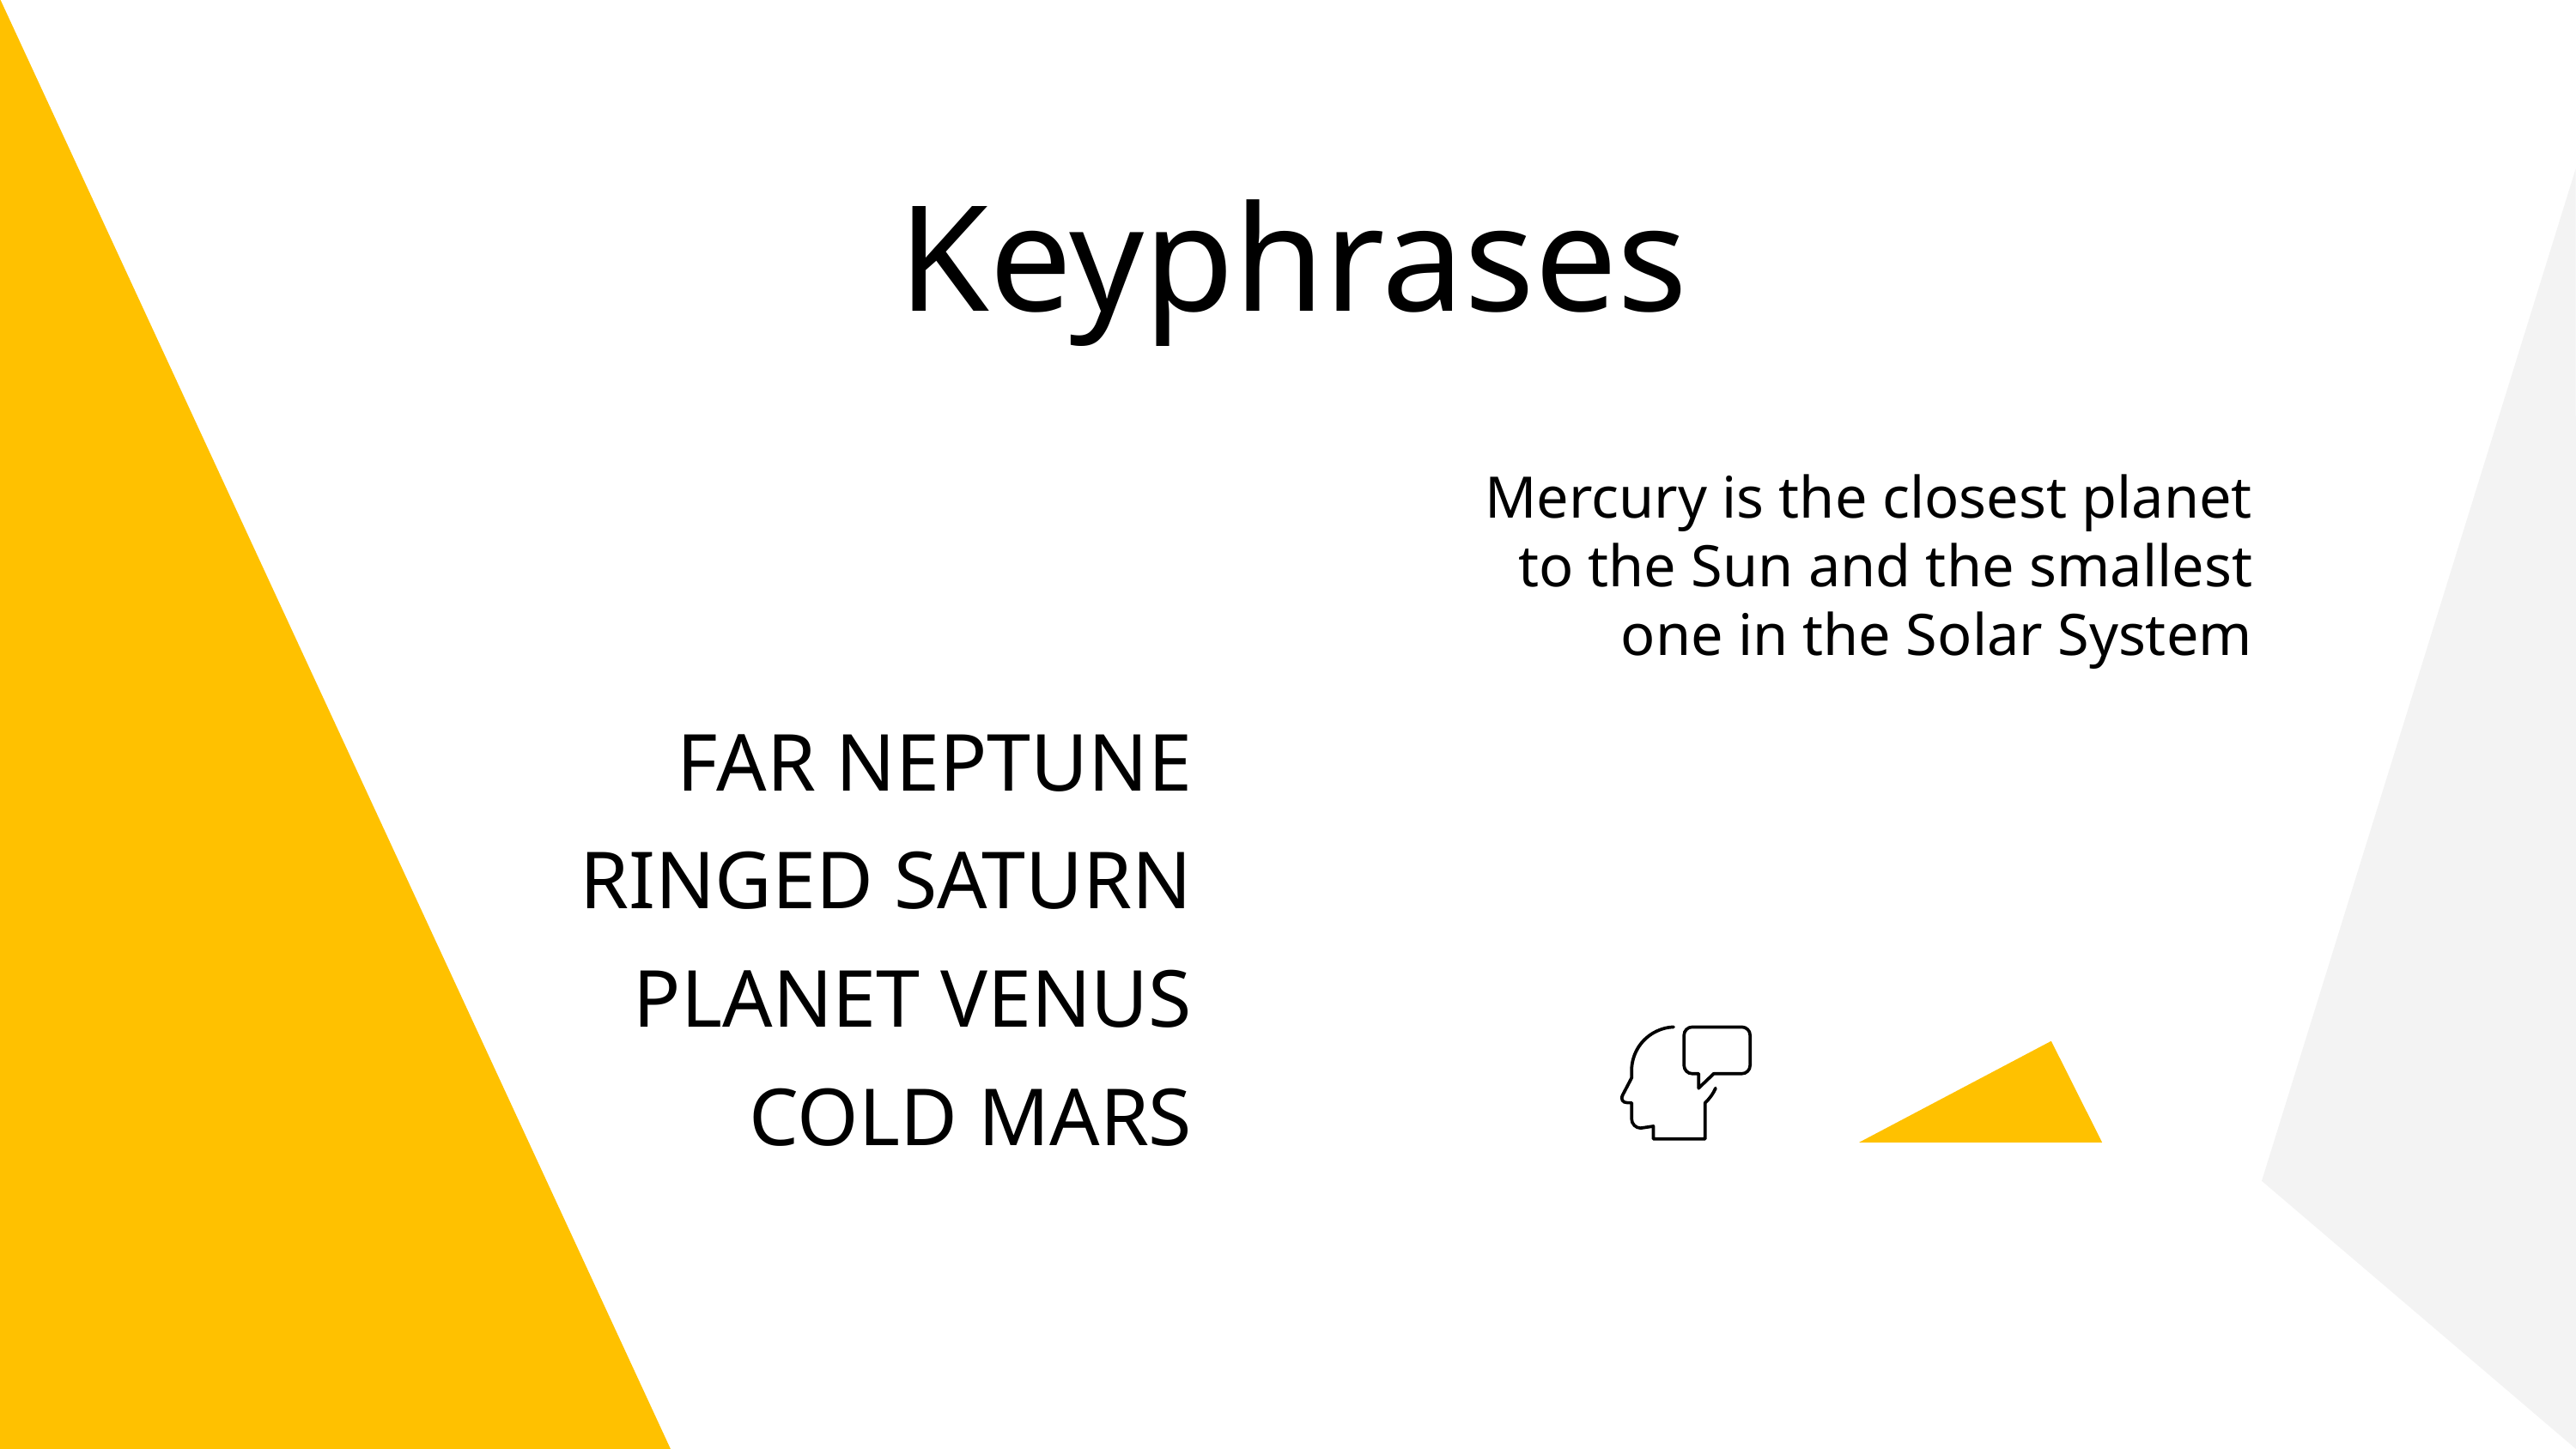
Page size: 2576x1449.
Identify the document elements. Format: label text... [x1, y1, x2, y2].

subtitle FAR NEPTUNE [523, 715, 1218, 803]
title Keyphrases [232, 138, 2354, 300]
subtitle Mercury is the closest planet to the Sun and the smallest one in the Solar System [1443, 434, 2280, 707]
subtitle PLANET VENUS [523, 952, 1218, 1040]
text_box [1859, 1040, 2103, 1143]
subtitle COLD MARS [523, 1070, 1218, 1158]
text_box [1619, 1025, 1753, 1141]
subtitle RINGED SATURN [523, 834, 1218, 921]
